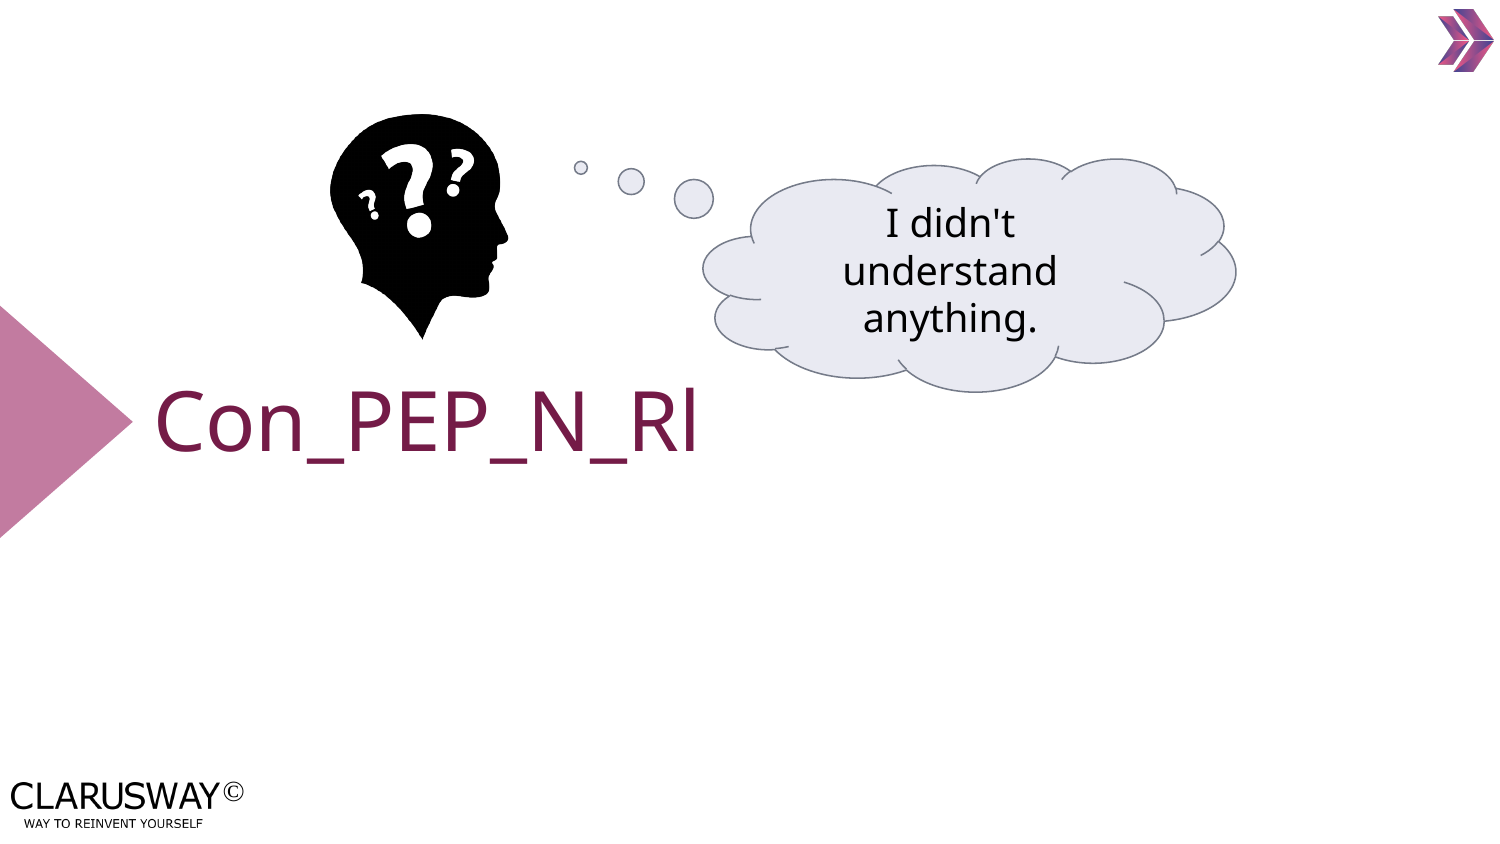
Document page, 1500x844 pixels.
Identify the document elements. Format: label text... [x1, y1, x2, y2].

picture [1438, 9, 1494, 72]
picture [306, 114, 532, 340]
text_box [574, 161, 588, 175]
text_box I didn't understand anything. [674, 179, 714, 219]
text_box I didn't understand anything. [618, 168, 645, 195]
picture [11, 782, 220, 828]
title Con_PEP_N_Rl [153, 361, 827, 467]
text_box I didn't understand anything. [702, 158, 1236, 393]
